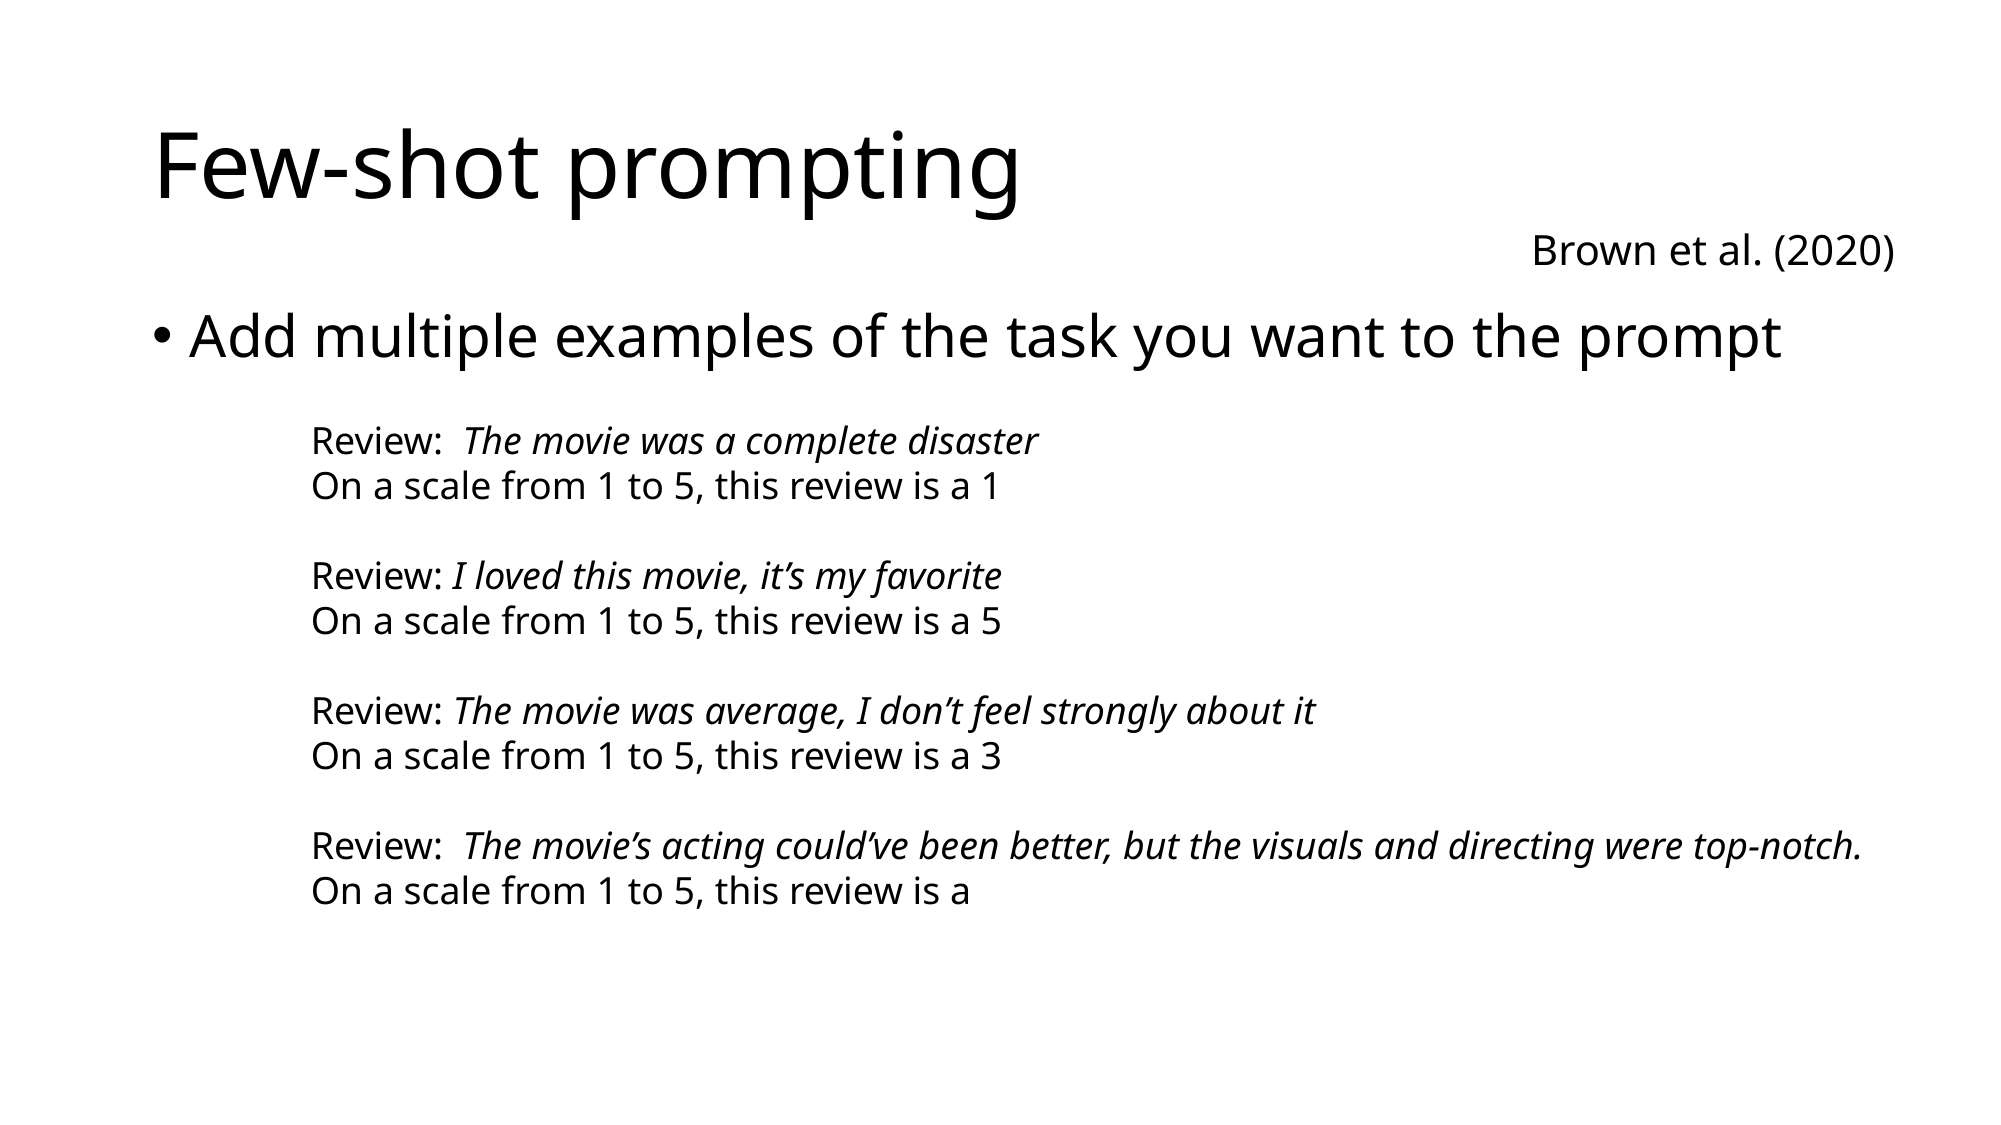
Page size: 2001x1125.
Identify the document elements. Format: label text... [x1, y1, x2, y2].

text_box Review: The movie was a complete disaster On a scale from 1 to 5, this review is a 1 Review: I loved this movie, it’s my favorite On a scale from 1 to 5, this review is a 5 Review: The movie was average, I don’t feel strongly about it On a scale from 1 to 5, this review is a 3 Review: The movie’s acting could’ve been better, but the visuals and directing were top-notch. On a scale from 1 to 5, this review is a [295, 409, 1880, 1010]
list Add multiple examples of the task you want to the prompt [137, 299, 1863, 1014]
text_box Brown et al. (2020) [1516, 216, 1910, 282]
title Few-shot prompting [137, 59, 1863, 278]
